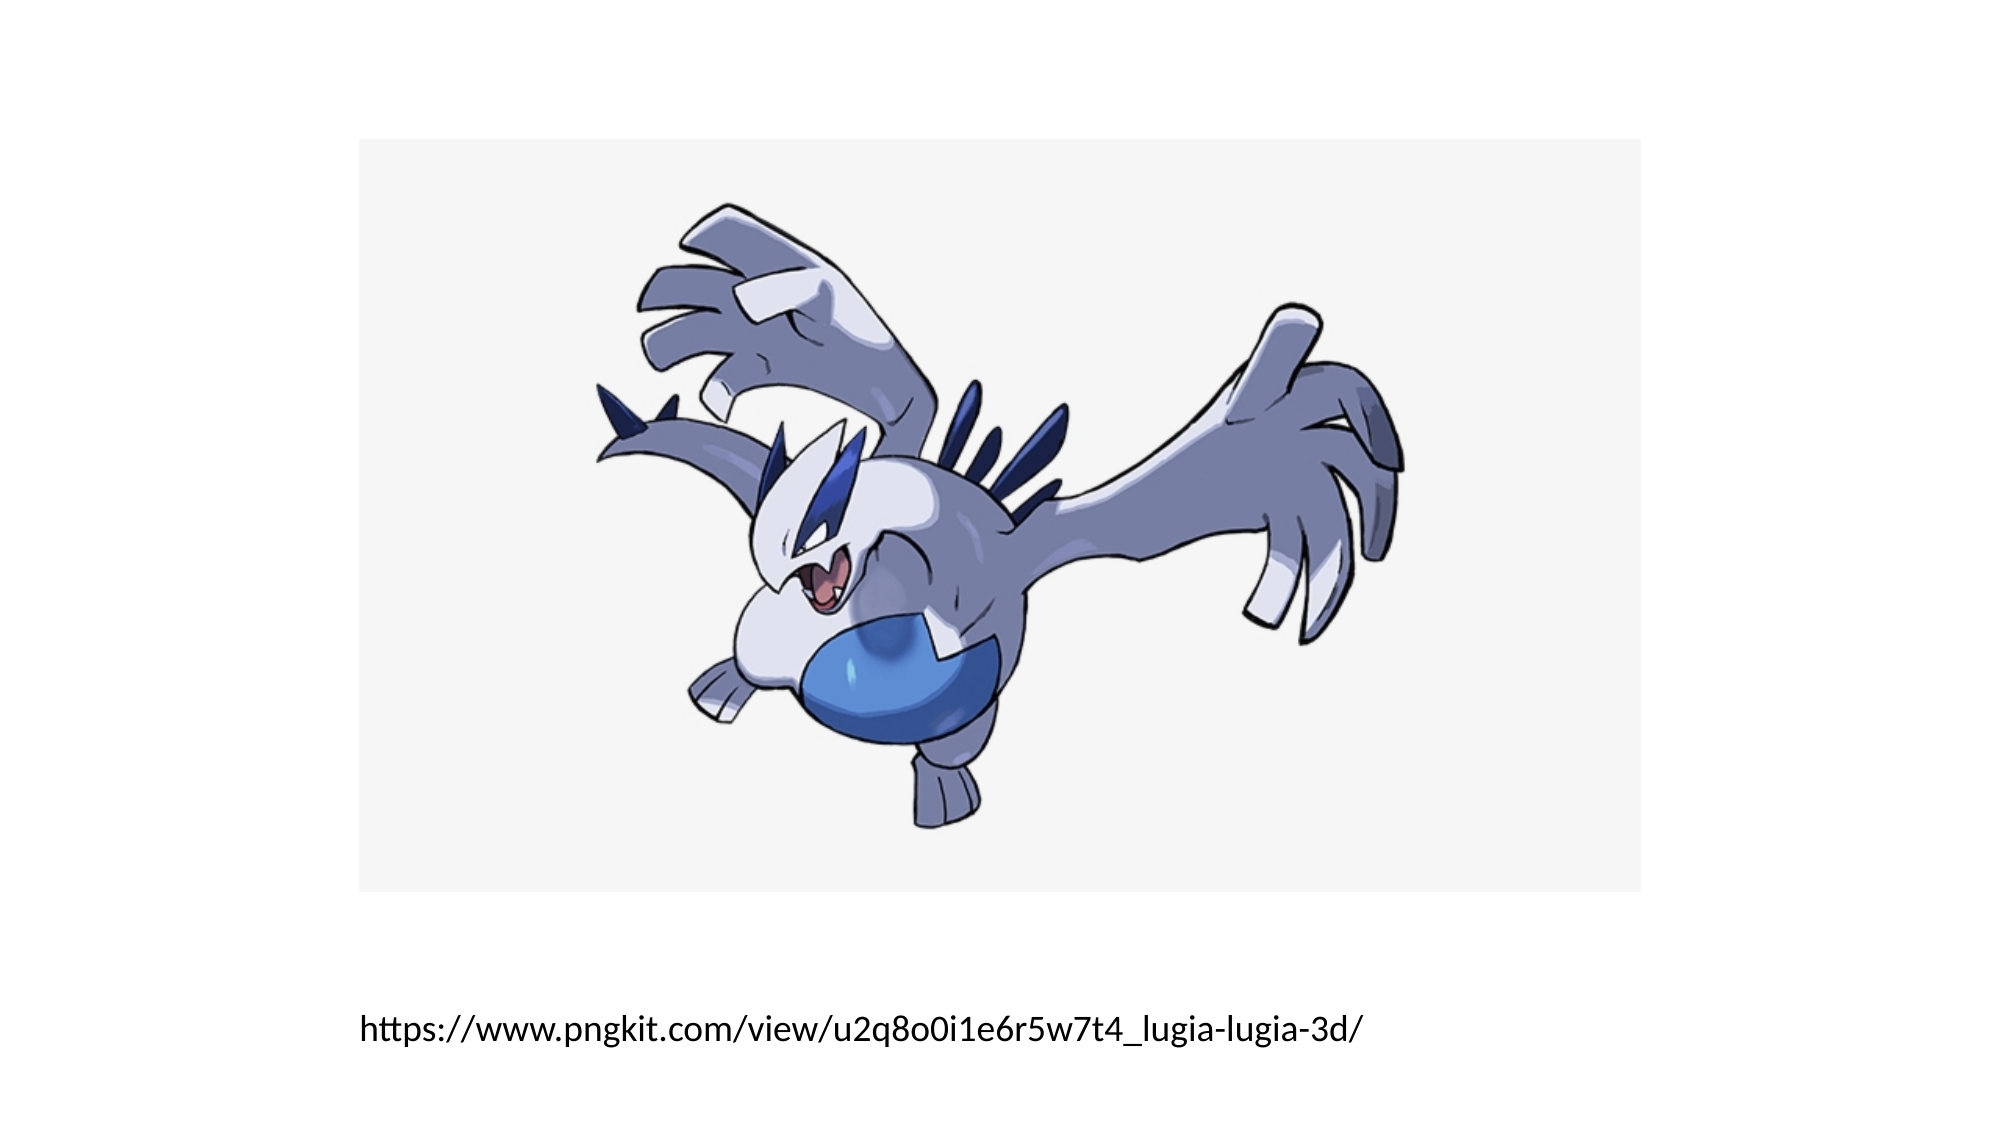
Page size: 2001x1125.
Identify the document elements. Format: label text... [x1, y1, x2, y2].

picture [359, 139, 1641, 892]
text_box https://www.pngkit.com/view/u2q8o0i1e6r5w7t4_lugia-lugia-3d/ [344, 996, 1656, 1057]
